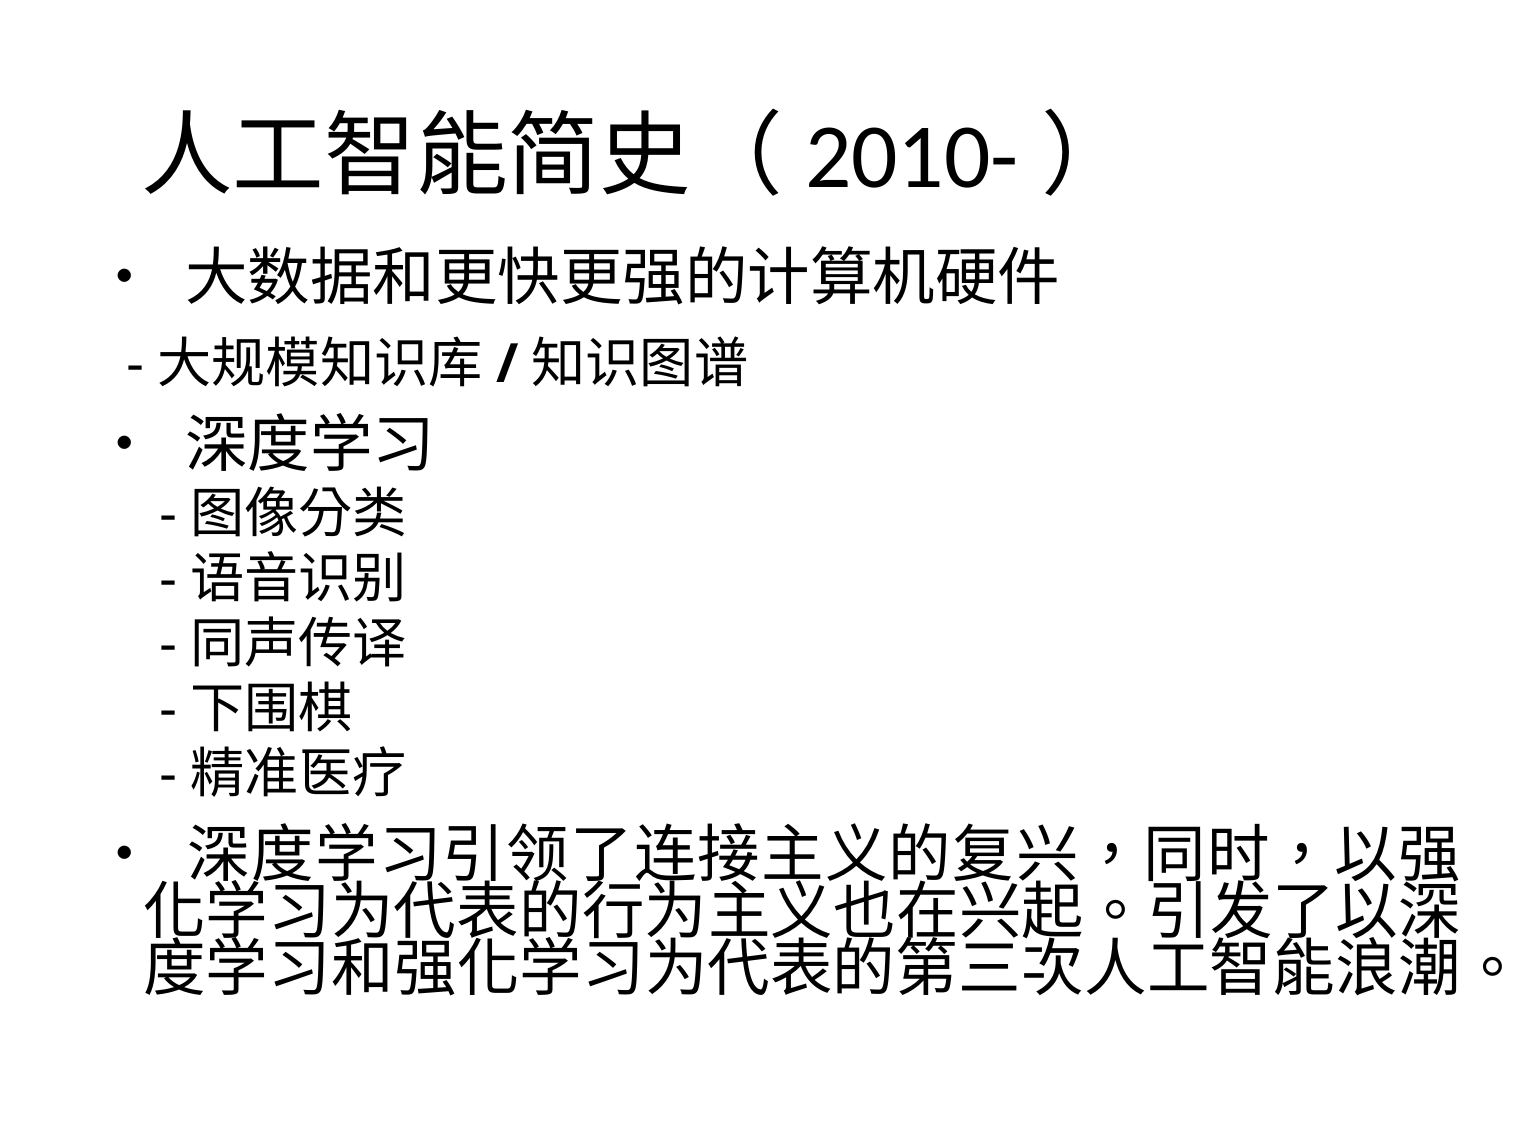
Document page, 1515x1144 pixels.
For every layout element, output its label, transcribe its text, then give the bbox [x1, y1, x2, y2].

text_box 人工智能简史（2010-） • 大数据和更快更强的计算机硬件 -大规模知识库/知识图谱 • 深度学习 -图像分类 -语音识别 -同声传译 -下围棋 -精准医疗 [93, 95, 1180, 793]
text_box • 深度学习引领了连接主义的复兴，同时，以强 化学习为代表的行为主义也在兴起。引发了以深度学习和强化学习为代表的第三次人工智能浪潮。 [93, 831, 1461, 1017]
